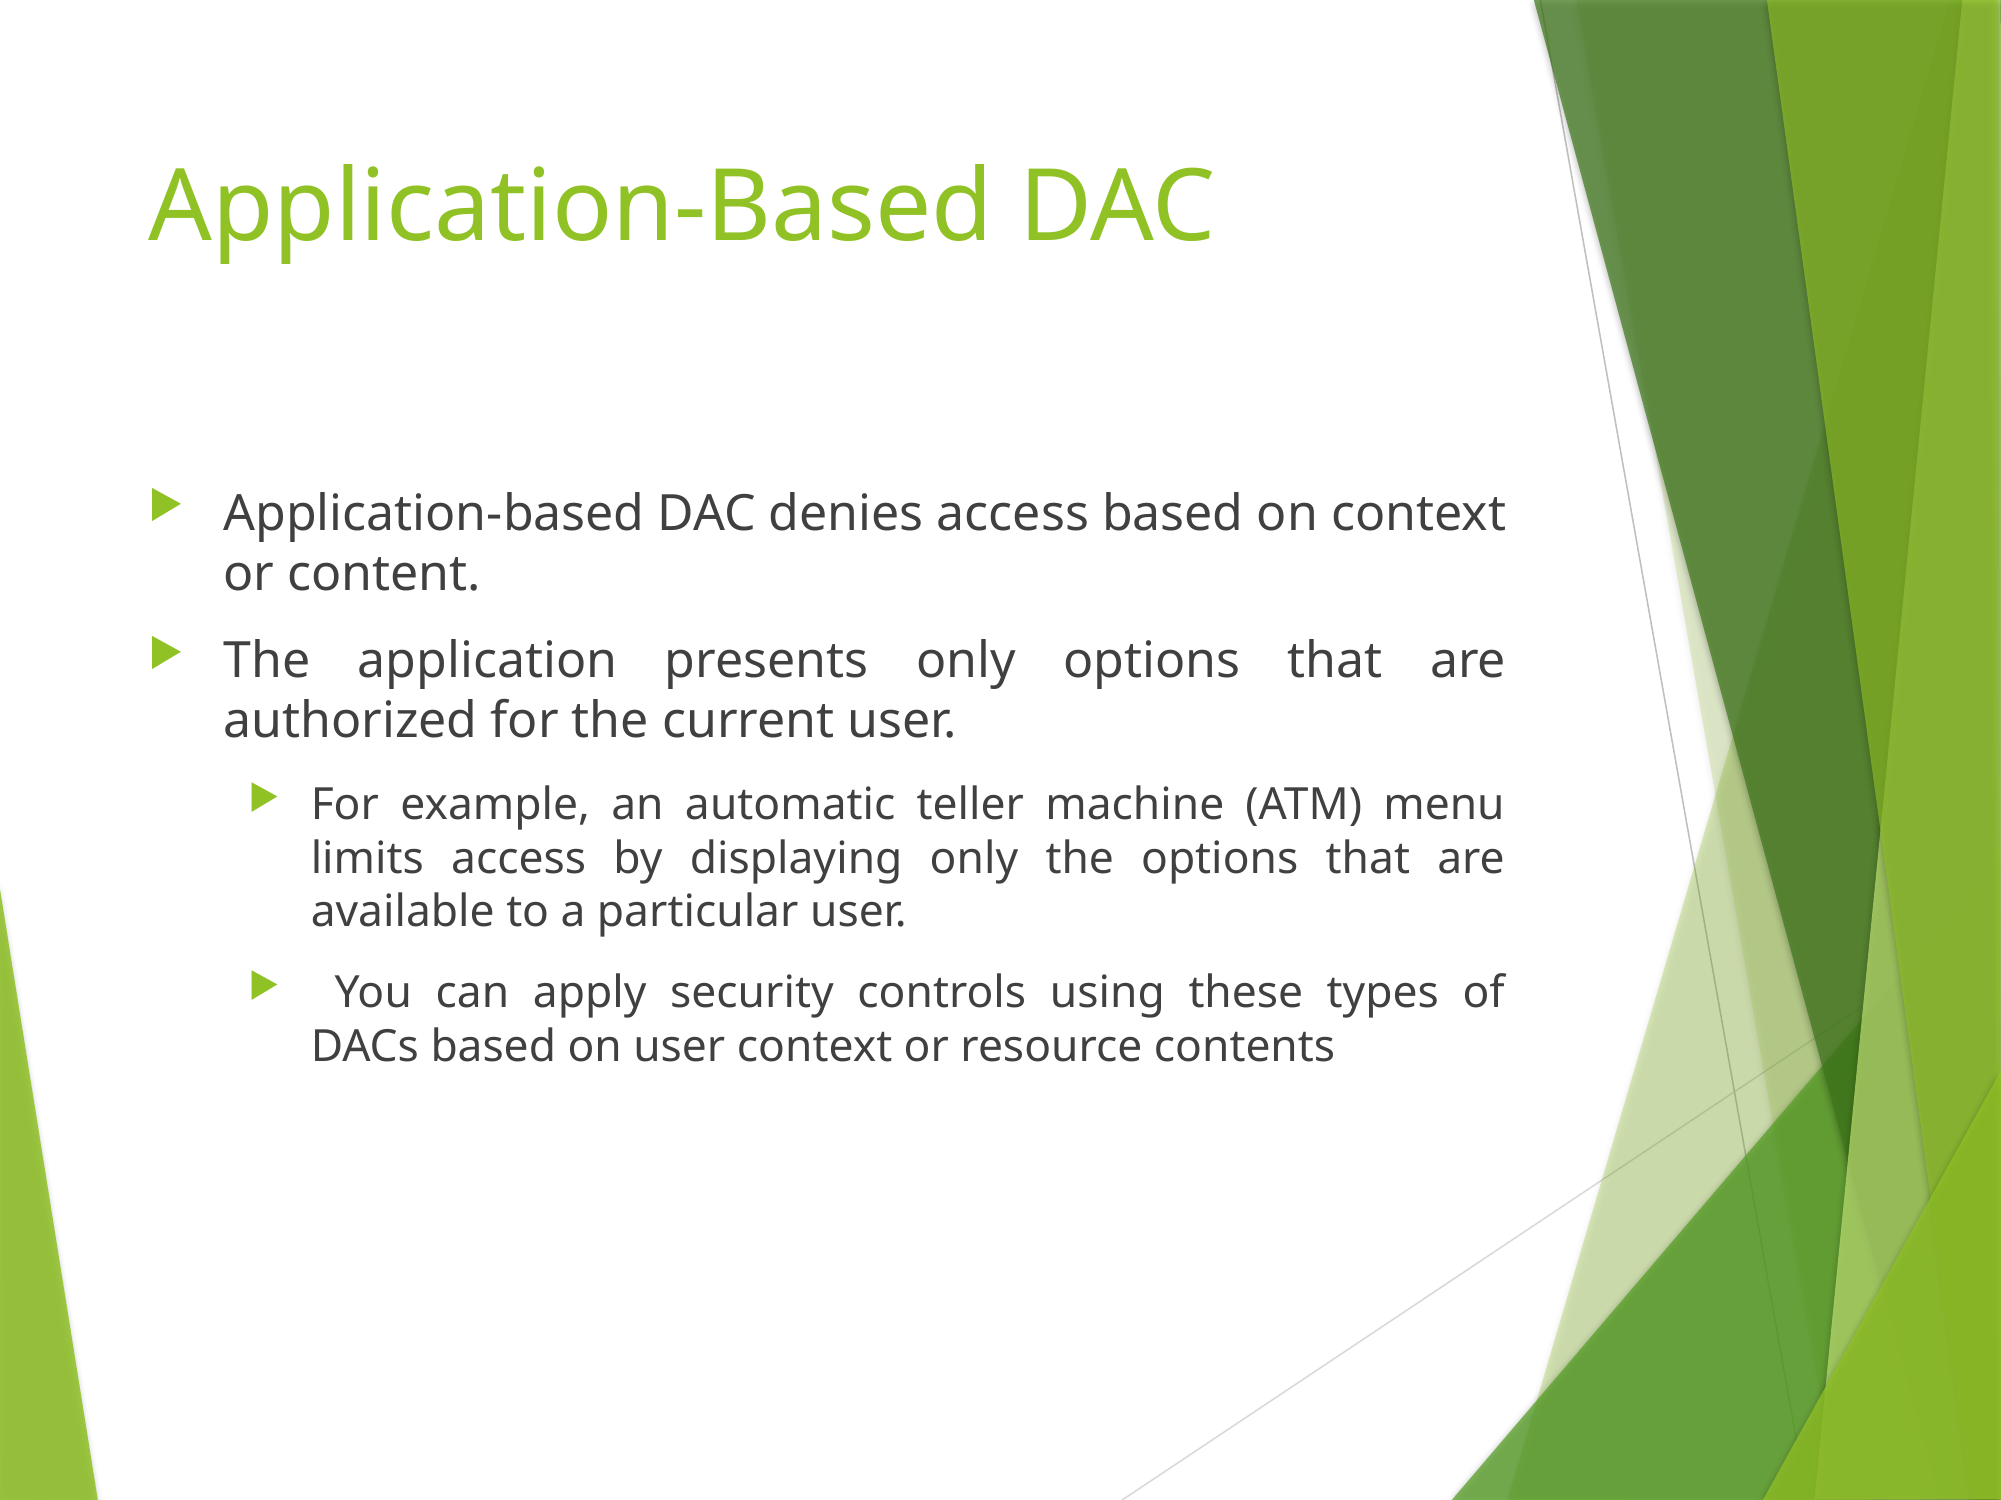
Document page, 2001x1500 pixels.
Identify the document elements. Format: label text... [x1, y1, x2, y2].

title Application-Based DAC [133, 133, 1522, 423]
list Application-based DAC denies access based on context or content. The application presents only options that are authorized for the current user. For example, an automatic teller machine (ATM) menu limits access by displaying only the options that are available to a particular user. You can apply security controls using these types of DACs based on user context or resource contents [133, 472, 1522, 1322]
